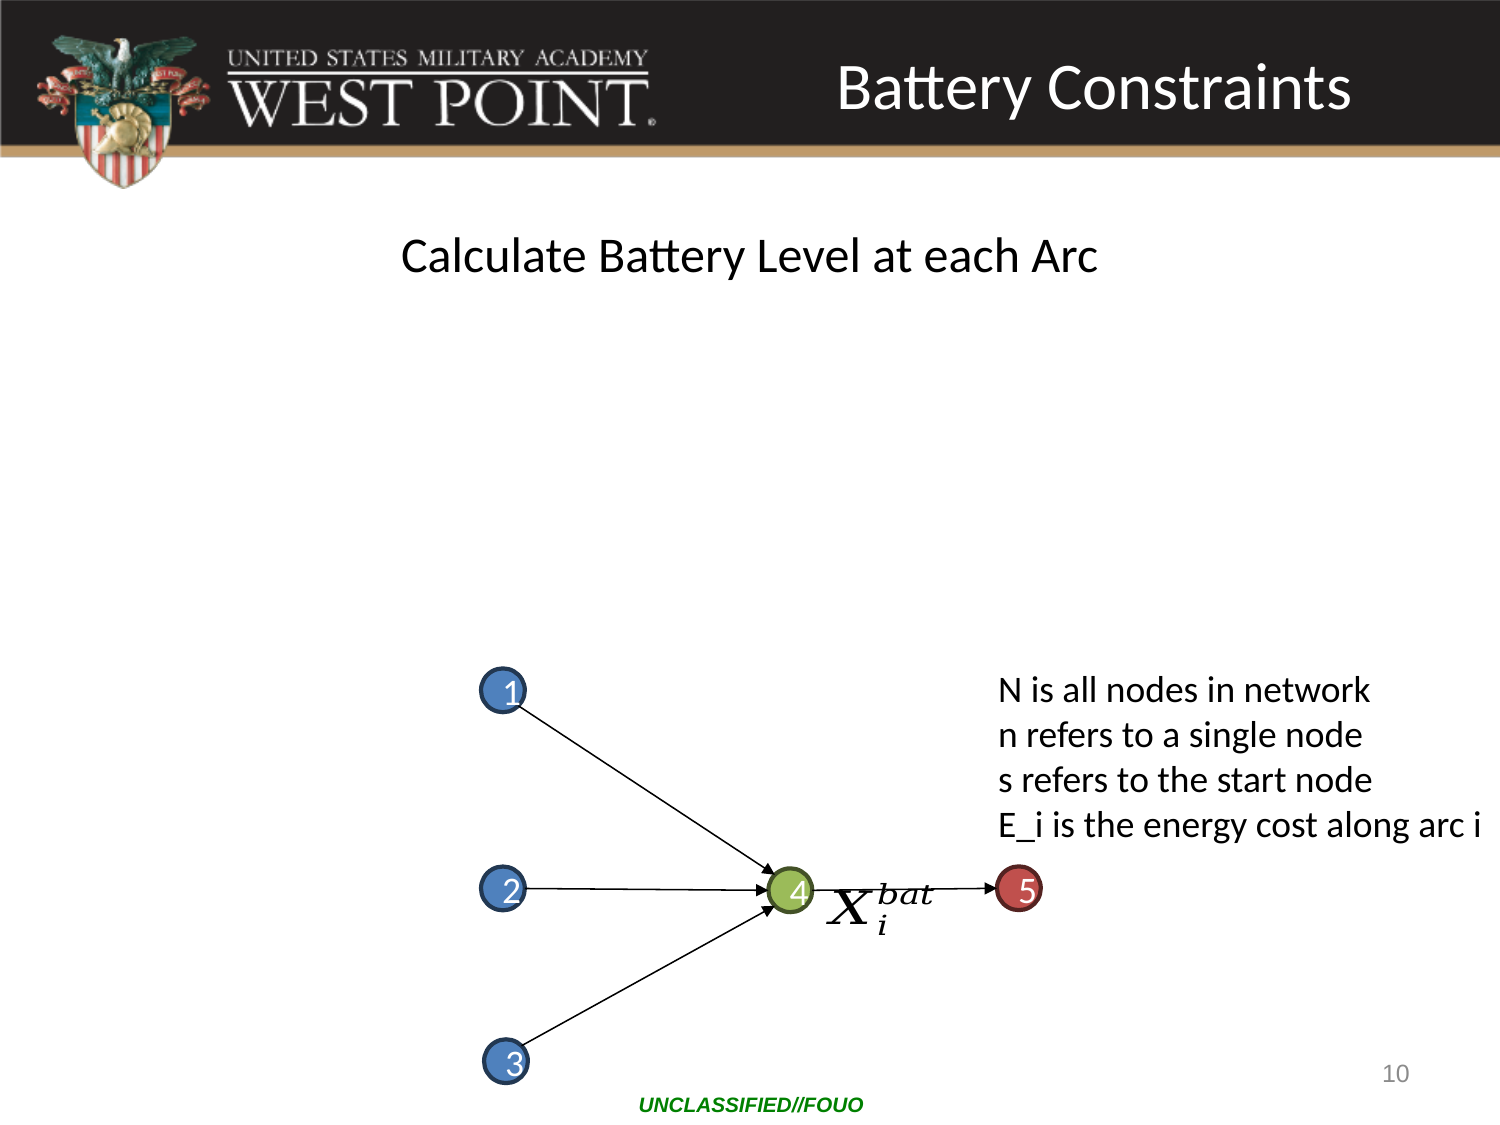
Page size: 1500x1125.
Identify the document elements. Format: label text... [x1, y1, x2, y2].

text_box 4 [766, 866, 814, 915]
slide_number 10 [1074, 1042, 1425, 1103]
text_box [518, 705, 776, 876]
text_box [811, 887, 998, 891]
text_box 2 [478, 864, 527, 913]
picture [0, 0, 1500, 189]
text_box N is all nodes in network n refers to a single node s refers to the start node E_i is the energy cost along arc i [983, 657, 1500, 853]
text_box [521, 905, 776, 1046]
text_box 1 [478, 666, 527, 715]
title Battery Constraints [419, 35, 1500, 223]
text_box 3 [481, 1037, 530, 1086]
text_box 5 [995, 864, 1043, 913]
